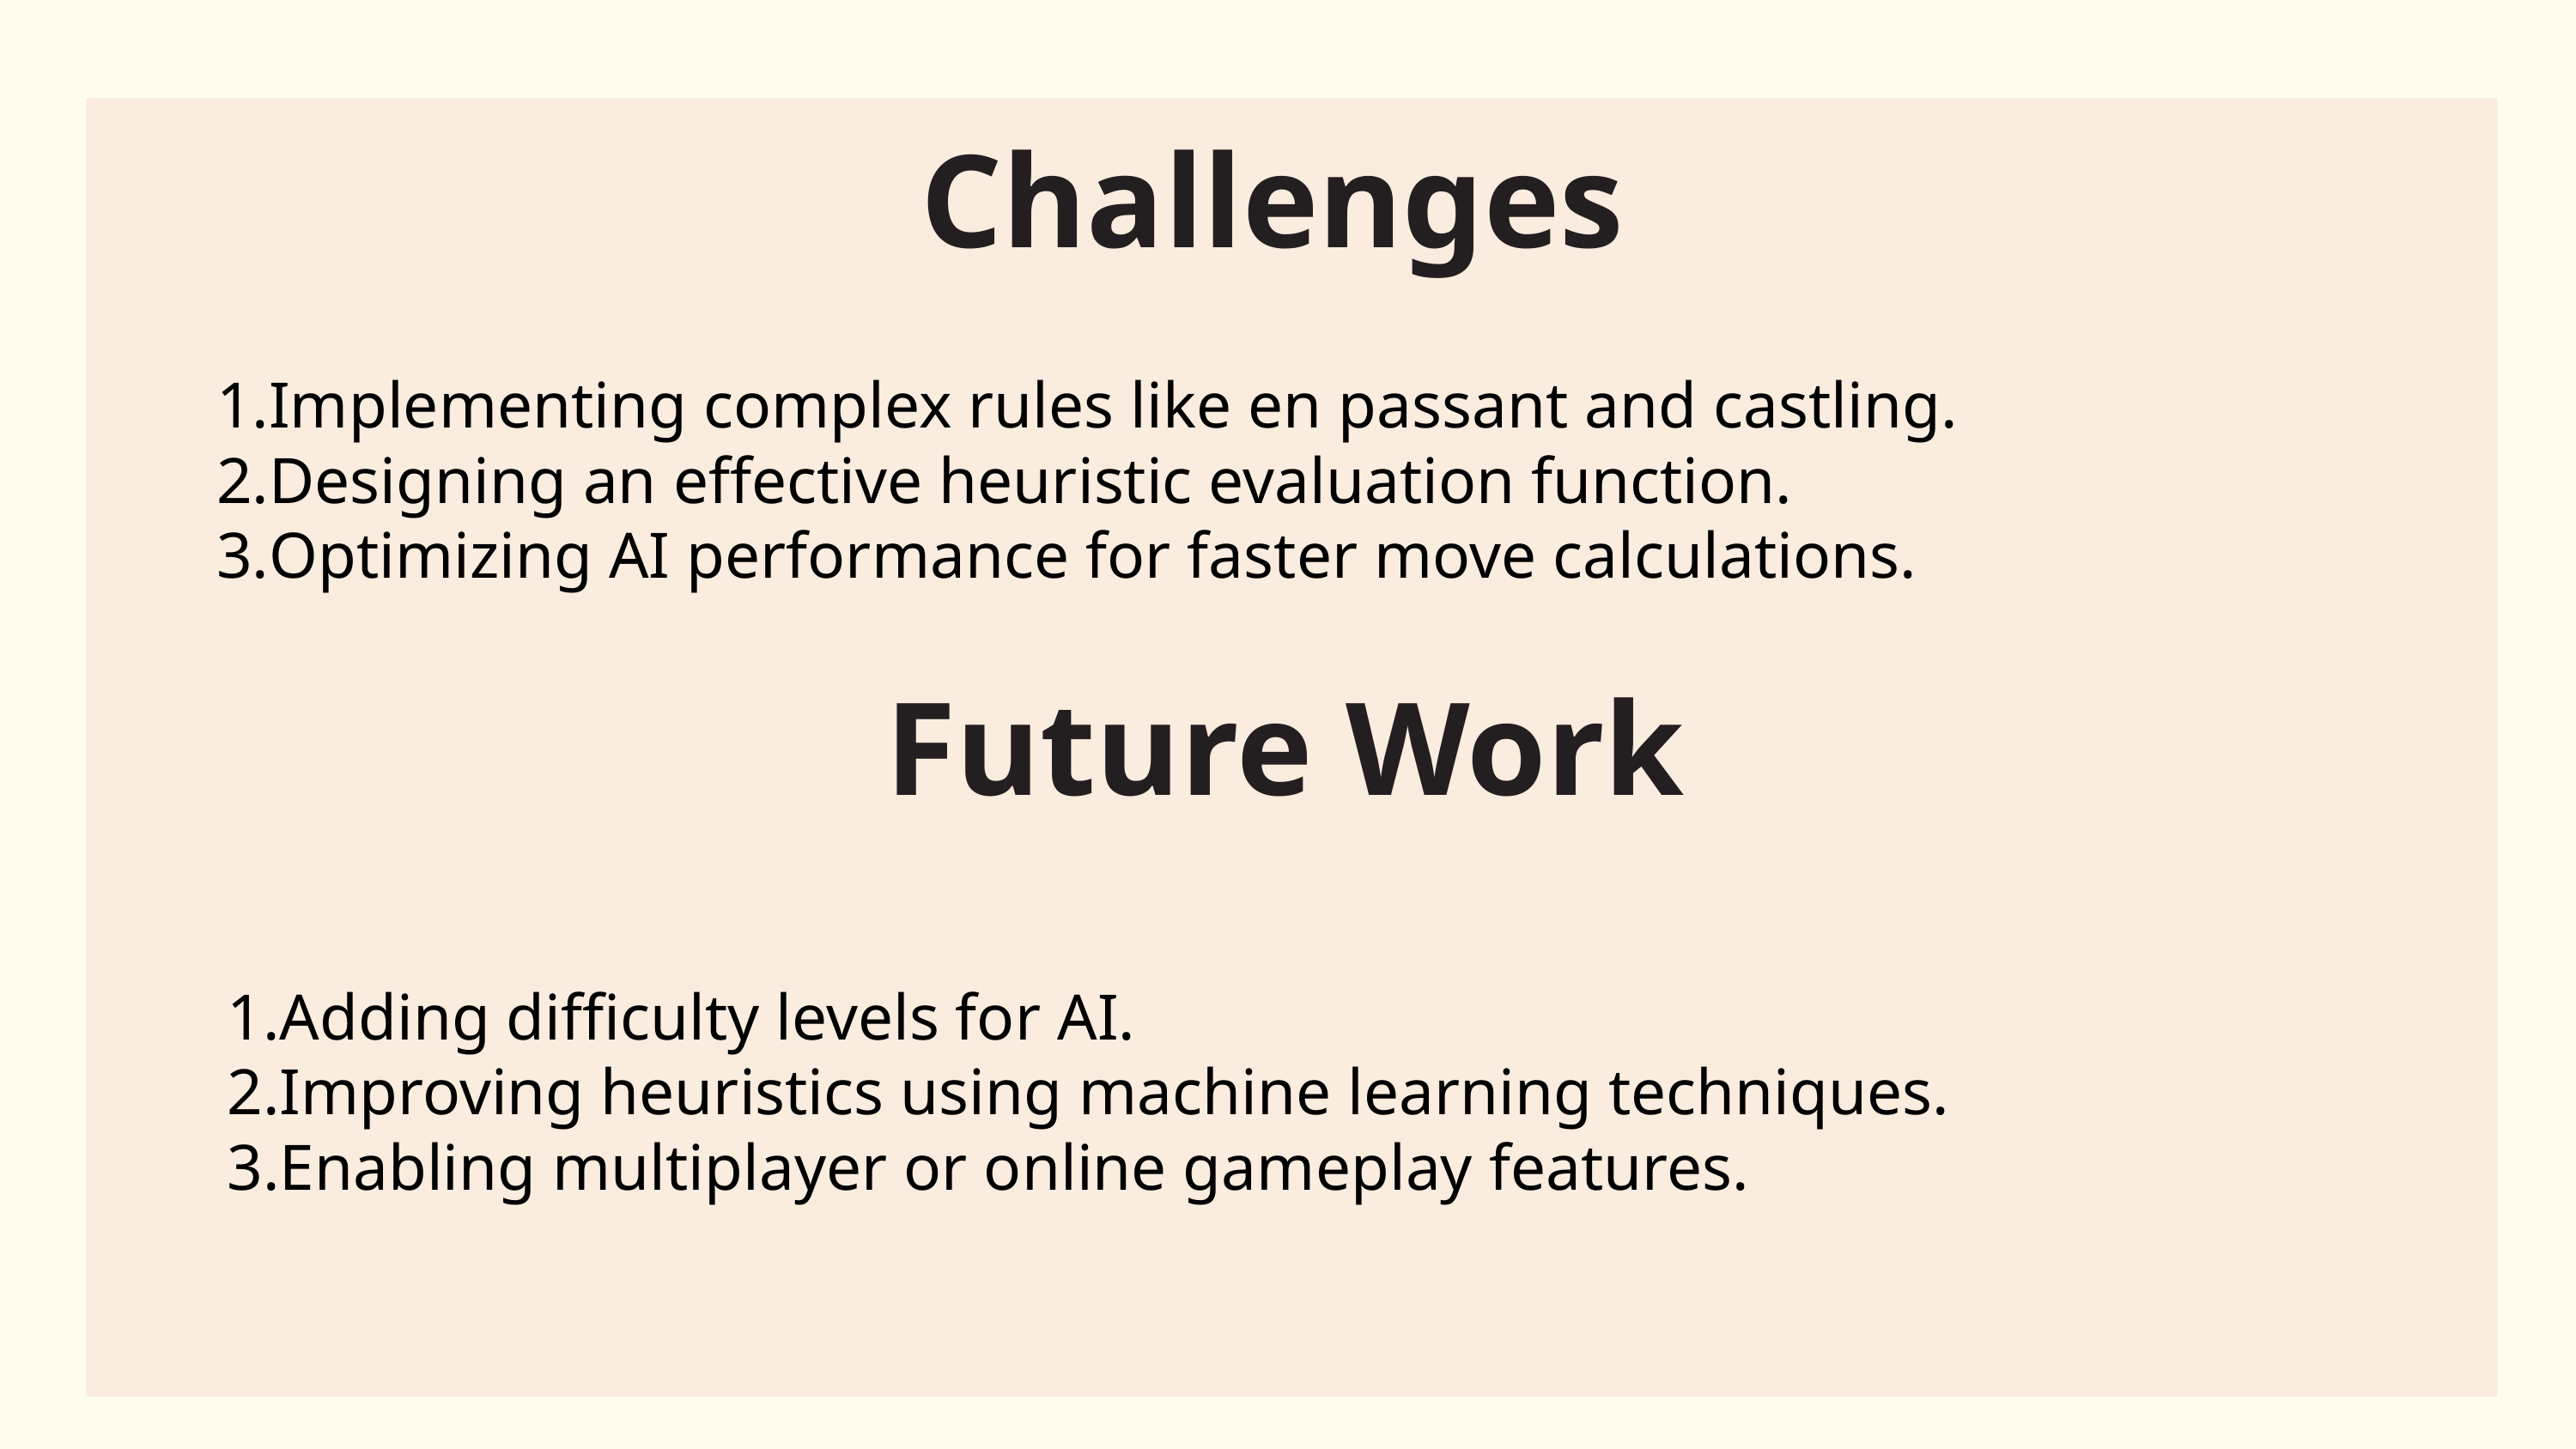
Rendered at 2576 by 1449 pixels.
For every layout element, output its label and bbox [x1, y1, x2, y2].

text_box [86, 98, 2498, 1397]
